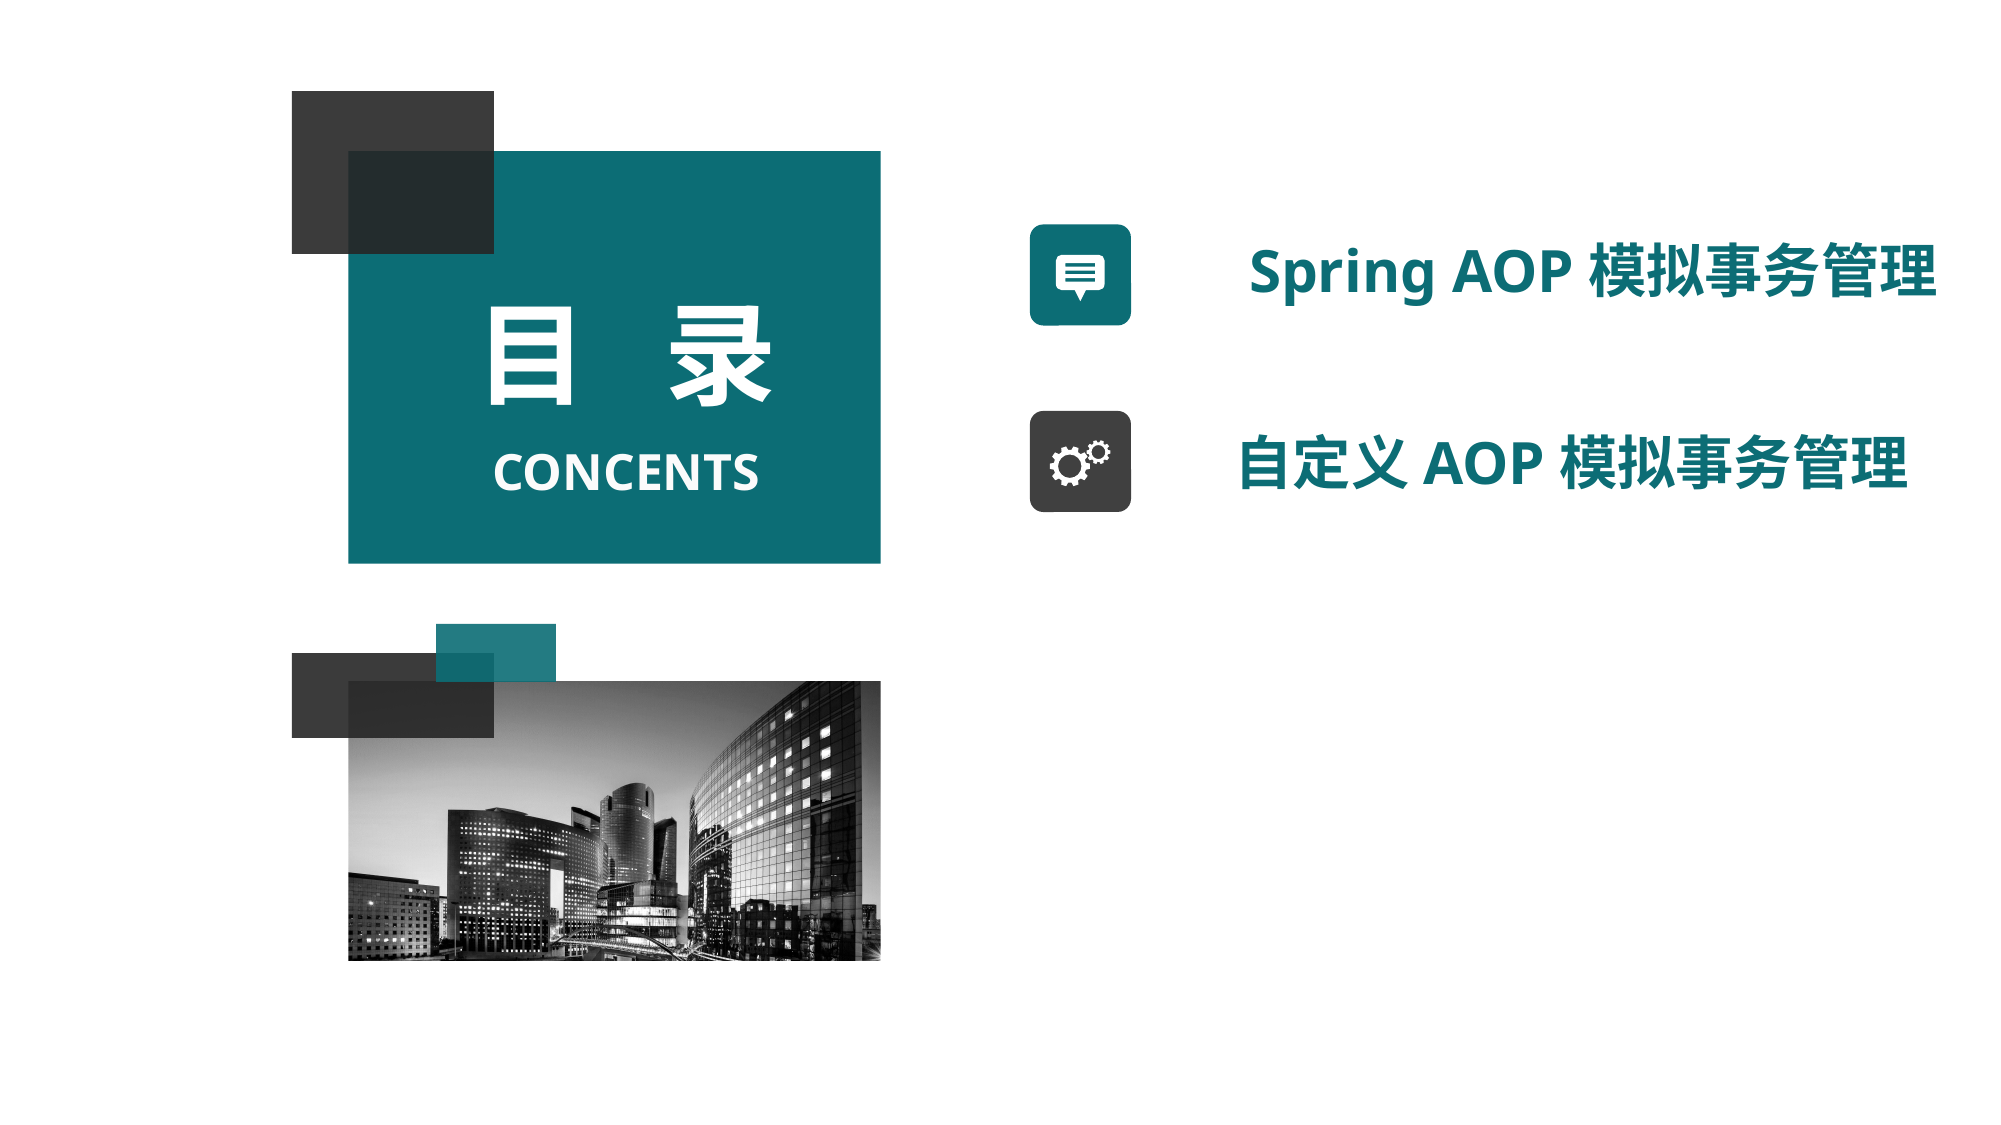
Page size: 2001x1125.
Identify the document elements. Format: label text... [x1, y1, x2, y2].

text_box 自定义AOP模拟事务管理 [1219, 418, 1924, 504]
text_box [347, 150, 882, 565]
text_box [435, 623, 557, 683]
text_box 目 录 [460, 276, 792, 427]
text_box [347, 681, 882, 961]
text_box [1028, 409, 1133, 514]
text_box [1049, 440, 1111, 487]
text_box CONCENTS [477, 432, 776, 508]
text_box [1055, 254, 1105, 302]
text_box [291, 90, 495, 255]
text_box [1028, 223, 1133, 327]
text_box [291, 652, 495, 739]
text_box Spring AOP模拟事务管理 [1234, 226, 1953, 312]
